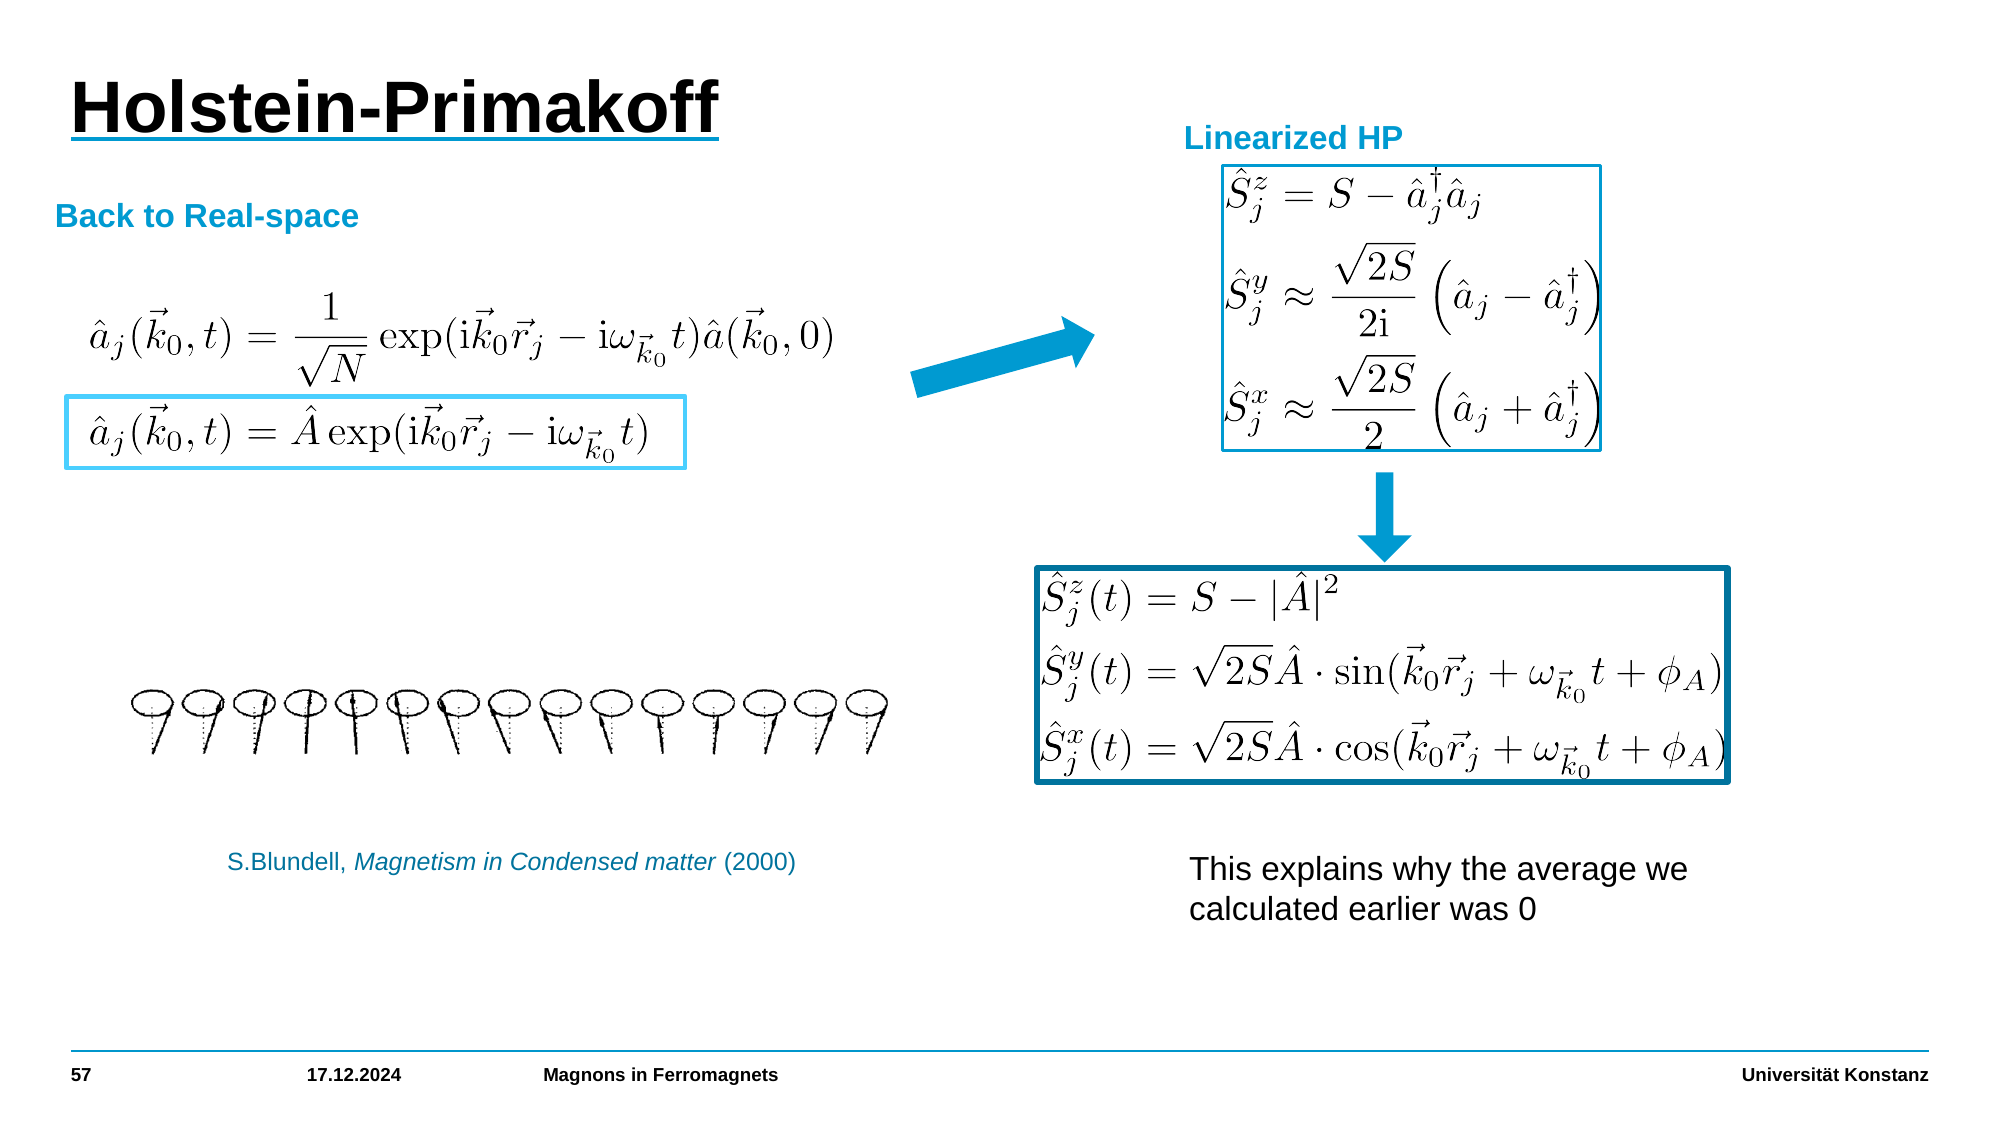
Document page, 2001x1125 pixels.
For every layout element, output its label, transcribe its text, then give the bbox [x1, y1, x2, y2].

picture [1041, 572, 1723, 778]
text_box This explains why the average we calculated earlier was 0 [1174, 839, 1789, 935]
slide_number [306, 1058, 512, 1094]
footer Magnons in Ferromagnets [543, 1058, 1489, 1094]
text_box [64, 394, 88, 470]
picture [122, 682, 891, 770]
picture [1225, 168, 1598, 448]
text_box Back to Real-space [55, 189, 969, 863]
text_box [908, 314, 1097, 400]
picture [90, 291, 832, 463]
slide_number 57 [70, 1058, 276, 1094]
title Holstein-Primakoff [70, 66, 1457, 268]
text_box Linearized HP [1183, 112, 2000, 786]
text_box S.Blundell, Magnetism in Condensed matter (2000) [212, 863, 812, 883]
